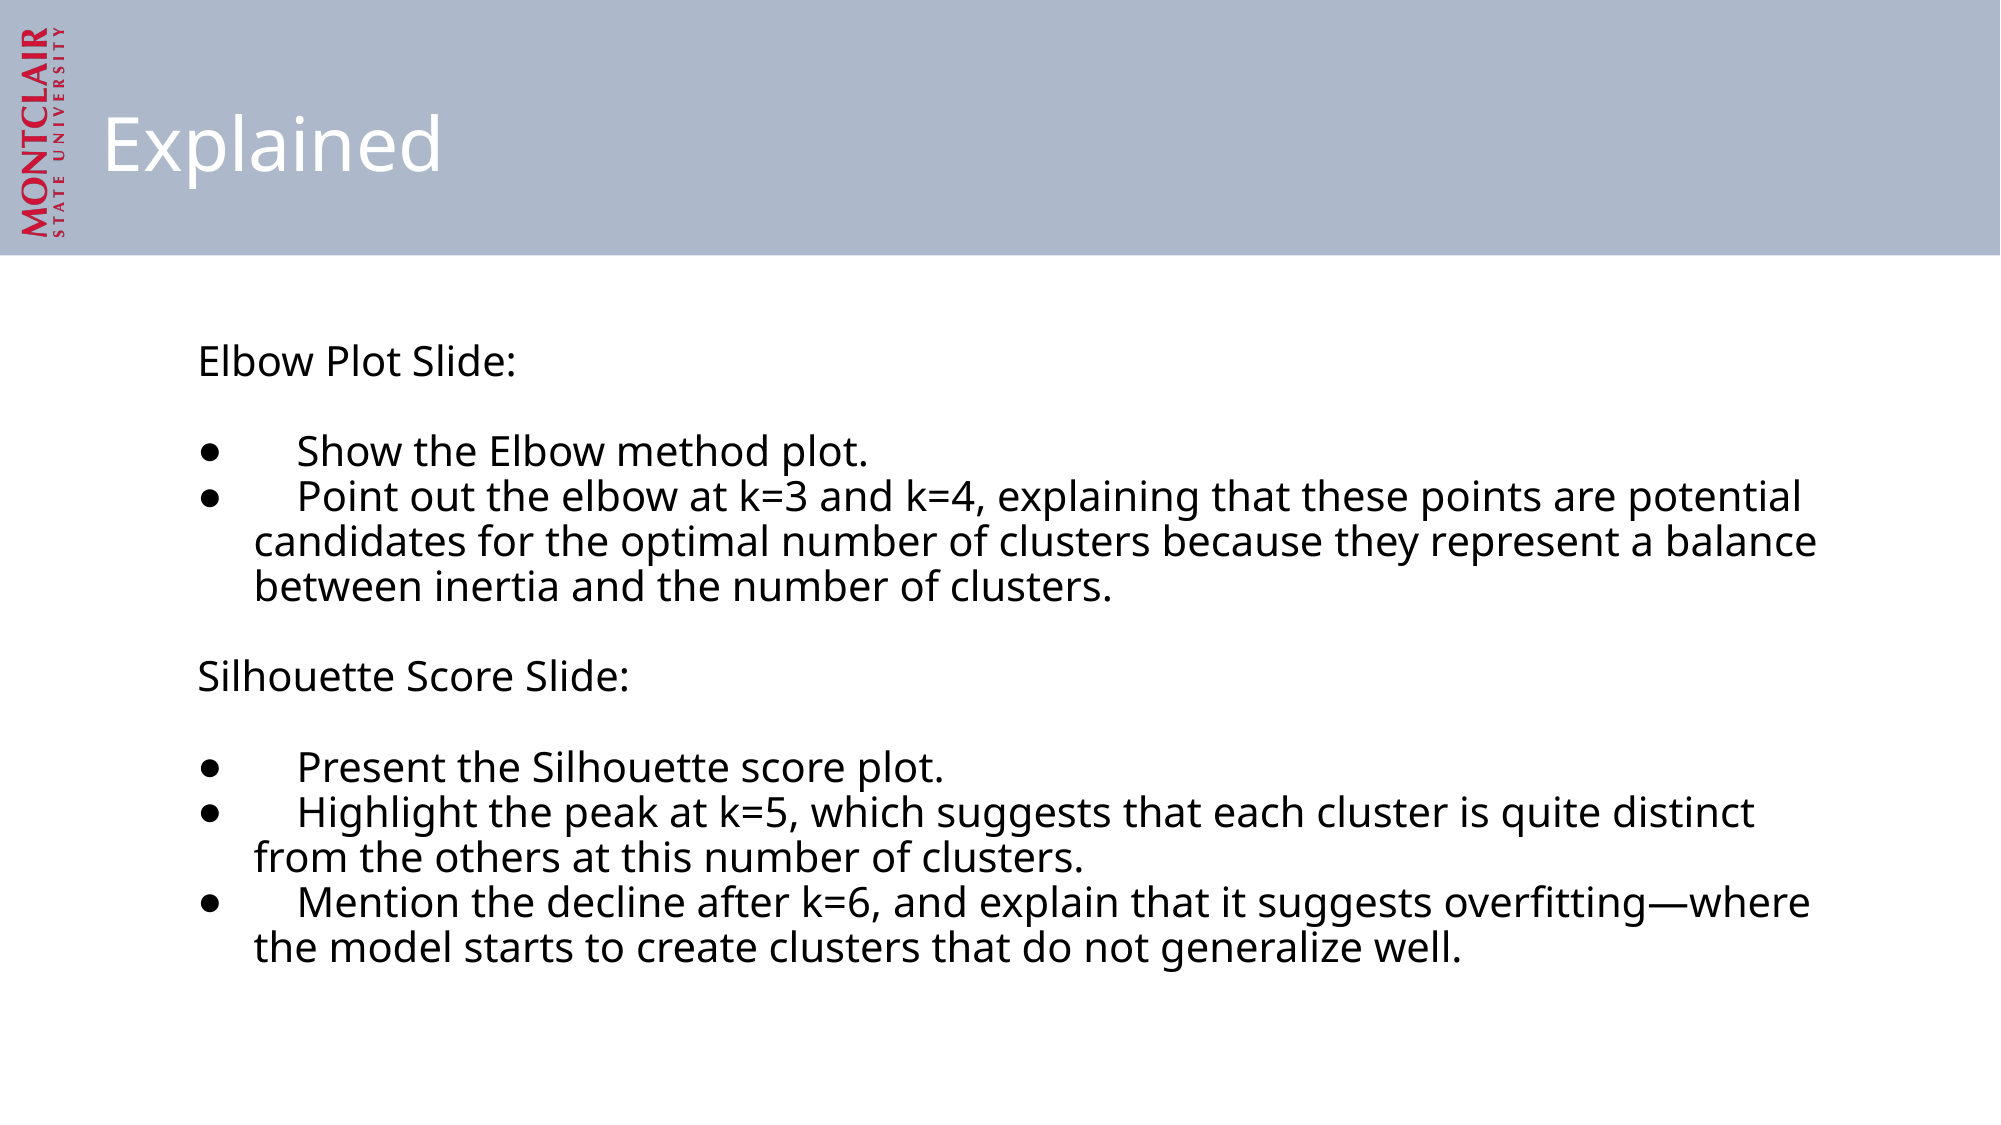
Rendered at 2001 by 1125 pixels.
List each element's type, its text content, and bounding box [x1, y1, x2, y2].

title Explained [86, 41, 1722, 253]
text_box [0, 0, 2000, 256]
text_box Elbow Plot Slide: Show the Elbow method plot. Point out the elbow at k=3 and k=4, explaining that these points are potential candidates for the optimal number of clusters because they represent a balance between inertia and the number of clusters. Silhouette Score Slide: Present the Silhouette score plot. Highlight the peak at k=5, which suggests that each cluster is quite distinct from the others at this number of clusters. Mention the decline after k=6, and explain that it suggests overfitting—where the model starts to create clusters that do not generalize well. [163, 331, 1837, 981]
picture [0, 18, 154, 236]
